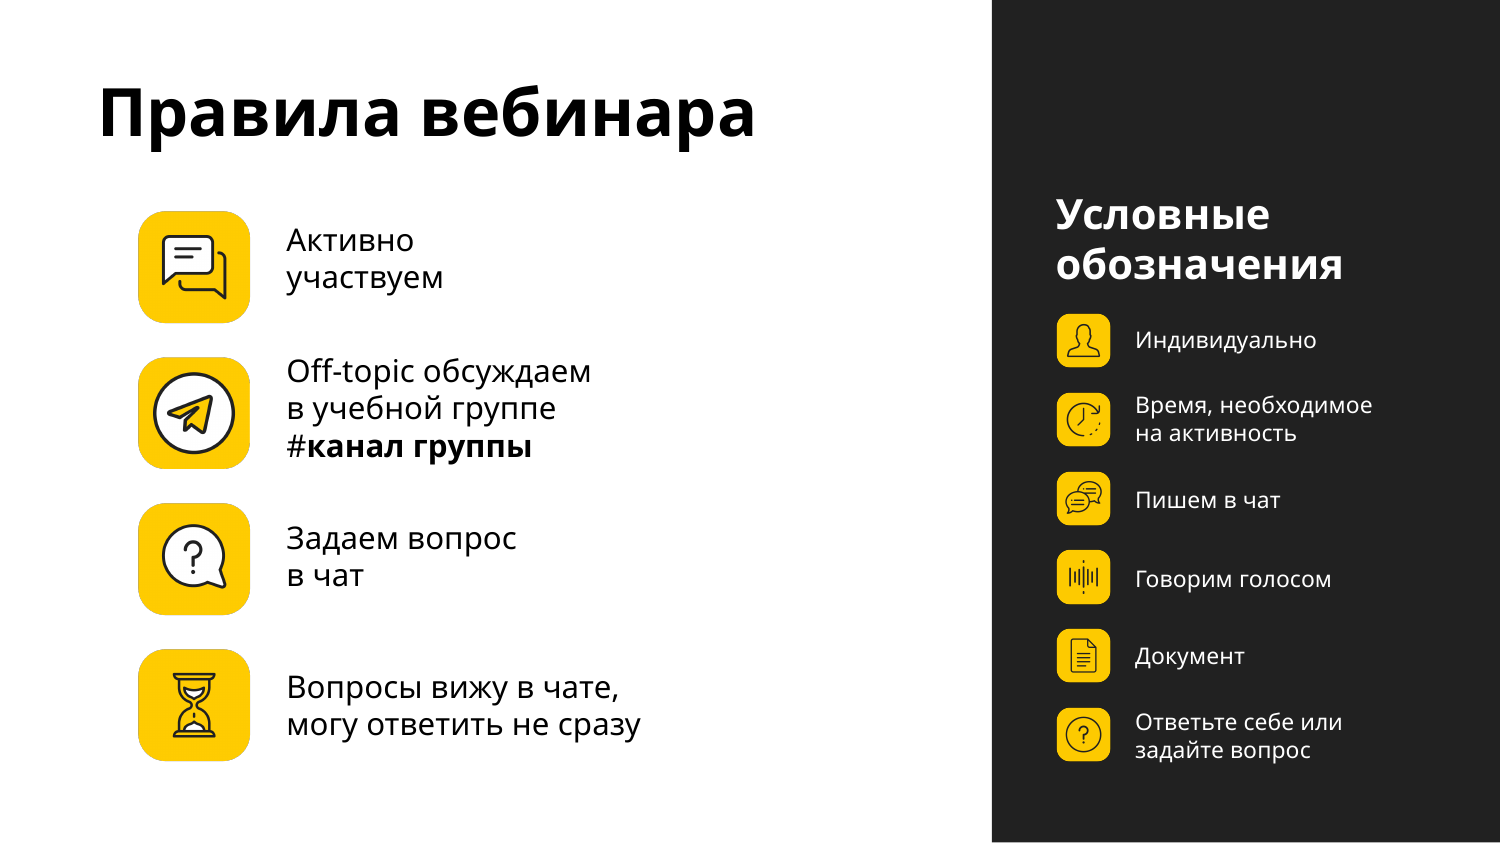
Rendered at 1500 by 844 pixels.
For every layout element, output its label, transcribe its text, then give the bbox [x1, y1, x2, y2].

text_box Вопросы вижу в чате, могу ответить не сразу [271, 652, 802, 757]
text_box Условные обозначения [1040, 172, 1376, 303]
picture [1055, 549, 1111, 605]
text_box Индивидуально [1120, 311, 1456, 367]
title Правила вебинара [82, 54, 991, 234]
text_box Задаем вопрос в чат [271, 502, 802, 608]
picture [1055, 470, 1111, 526]
picture [1055, 628, 1111, 684]
text_box Off-topic обсуждаем в учебной группе #канал группы [271, 336, 678, 479]
text_box Пишем в чат [1120, 471, 1456, 527]
text_box Время, необходимое на активность [1120, 375, 1456, 461]
text_box [991, 0, 1500, 843]
text_box Ответьте себе или задайте вопрос [1120, 692, 1456, 778]
text_box Говорим голосом [1120, 551, 1456, 607]
text_box Активно участвуем [271, 205, 678, 311]
picture [0, 0, 1500, 844]
text_box Документ [1120, 627, 1456, 683]
picture [1055, 392, 1111, 447]
picture [1055, 313, 1111, 369]
picture [1055, 707, 1111, 762]
